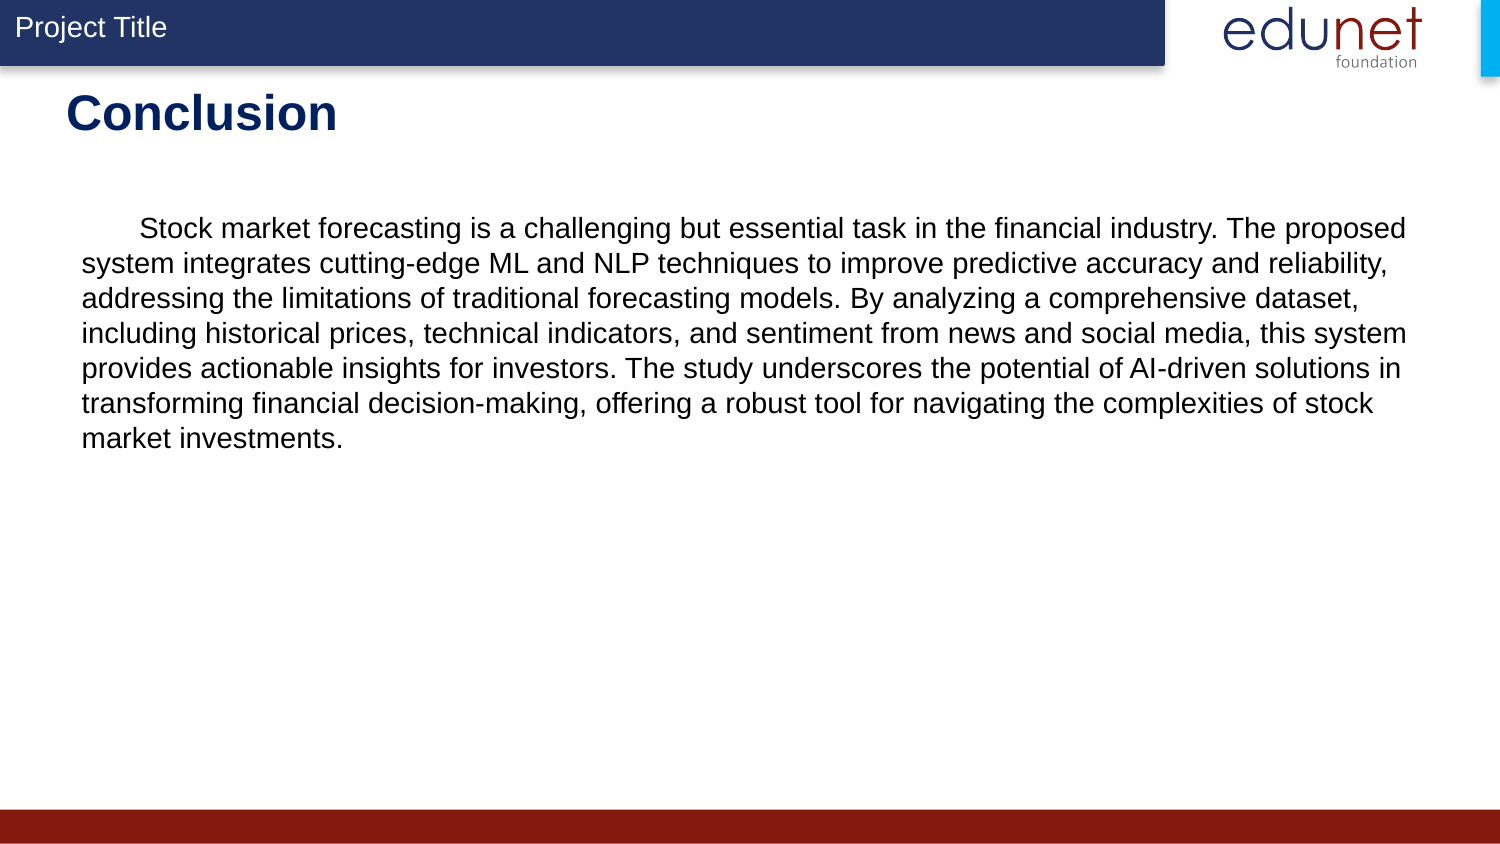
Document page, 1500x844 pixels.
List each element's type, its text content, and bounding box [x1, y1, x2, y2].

text_box Stock market forecasting is a challenging but essential task in the financial industry. The proposed system integrates cutting-edge ML and NLP techniques to improve predictive accuracy and reliability, addressing the limitations of traditional forecasting models. By analyzing a comprehensive dataset, including historical prices, technical indicators, and sentiment from news and social media, this system provides actionable insights for investors. The study underscores the potential of AI-driven solutions in transforming financial decision-making, offering a robust tool for navigating the complexities of stock market investments. [66, 166, 1465, 462]
picture [1219, 4, 1424, 72]
title Conclusion [51, 72, 1449, 229]
